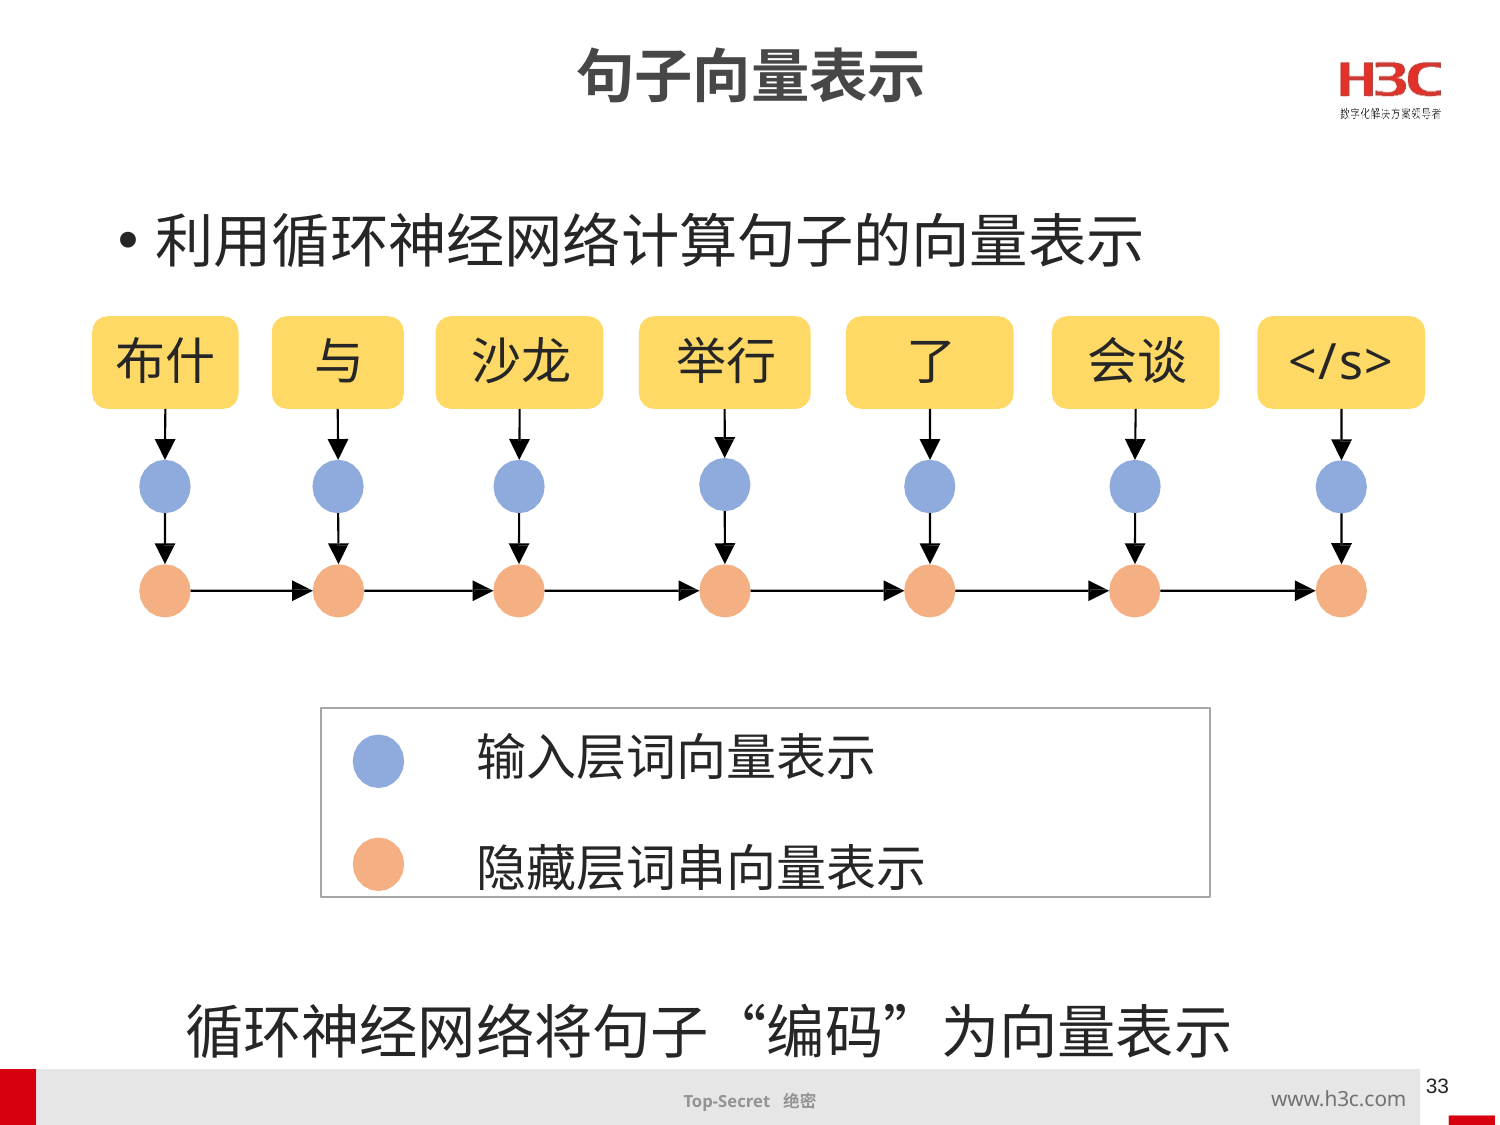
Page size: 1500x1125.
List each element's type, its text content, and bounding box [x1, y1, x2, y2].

text_box [1051, 316, 1220, 409]
text_box [1109, 564, 1161, 618]
text_box [364, 580, 494, 602]
text_box [750, 580, 905, 602]
text_box [638, 390, 811, 409]
text_box 利用循环神经网络计算句子的向量表示 布什 与 沙龙 举行 了 会谈 [113, 202, 1188, 390]
text_box [1109, 459, 1161, 514]
text_box [699, 458, 751, 511]
text_box [139, 564, 191, 618]
text_box 输入层词向量表示 隐藏层词串向量表示 [321, 708, 1210, 897]
text_box [845, 390, 1014, 409]
text_box [919, 408, 941, 460]
text_box [508, 513, 530, 565]
text_box [1124, 408, 1146, 460]
text_box [154, 514, 176, 565]
text_box [327, 408, 349, 460]
text_box 句子向量表示 [472, 36, 1028, 109]
text_box [312, 564, 365, 618]
text_box [904, 459, 956, 513]
picture [1314, 42, 1466, 138]
text_box </s> [1286, 327, 1397, 390]
text_box [493, 459, 545, 514]
text_box [190, 580, 313, 602]
text_box [714, 511, 736, 565]
text_box [699, 564, 751, 618]
text_box [509, 408, 530, 460]
text_box [154, 408, 176, 460]
text_box [271, 390, 404, 409]
text_box [955, 580, 1110, 602]
text_box [1331, 513, 1352, 565]
text_box [1331, 408, 1352, 461]
text_box [1257, 316, 1426, 409]
text_box [1160, 580, 1316, 602]
text_box [312, 459, 364, 514]
text_box [544, 580, 700, 602]
picture [0, 1069, 1497, 1125]
text_box [714, 409, 736, 458]
text_box [919, 513, 941, 565]
text_box [435, 390, 604, 409]
text_box [139, 459, 191, 514]
text_box [1315, 564, 1367, 618]
text_box [904, 564, 956, 618]
text_box [92, 316, 239, 409]
text_box [493, 564, 545, 618]
text_box 循环神经网络将句子“编码”为向量表示 [183, 992, 1316, 1065]
text_box [1124, 513, 1146, 565]
text_box [1315, 460, 1367, 514]
text_box [327, 513, 349, 565]
